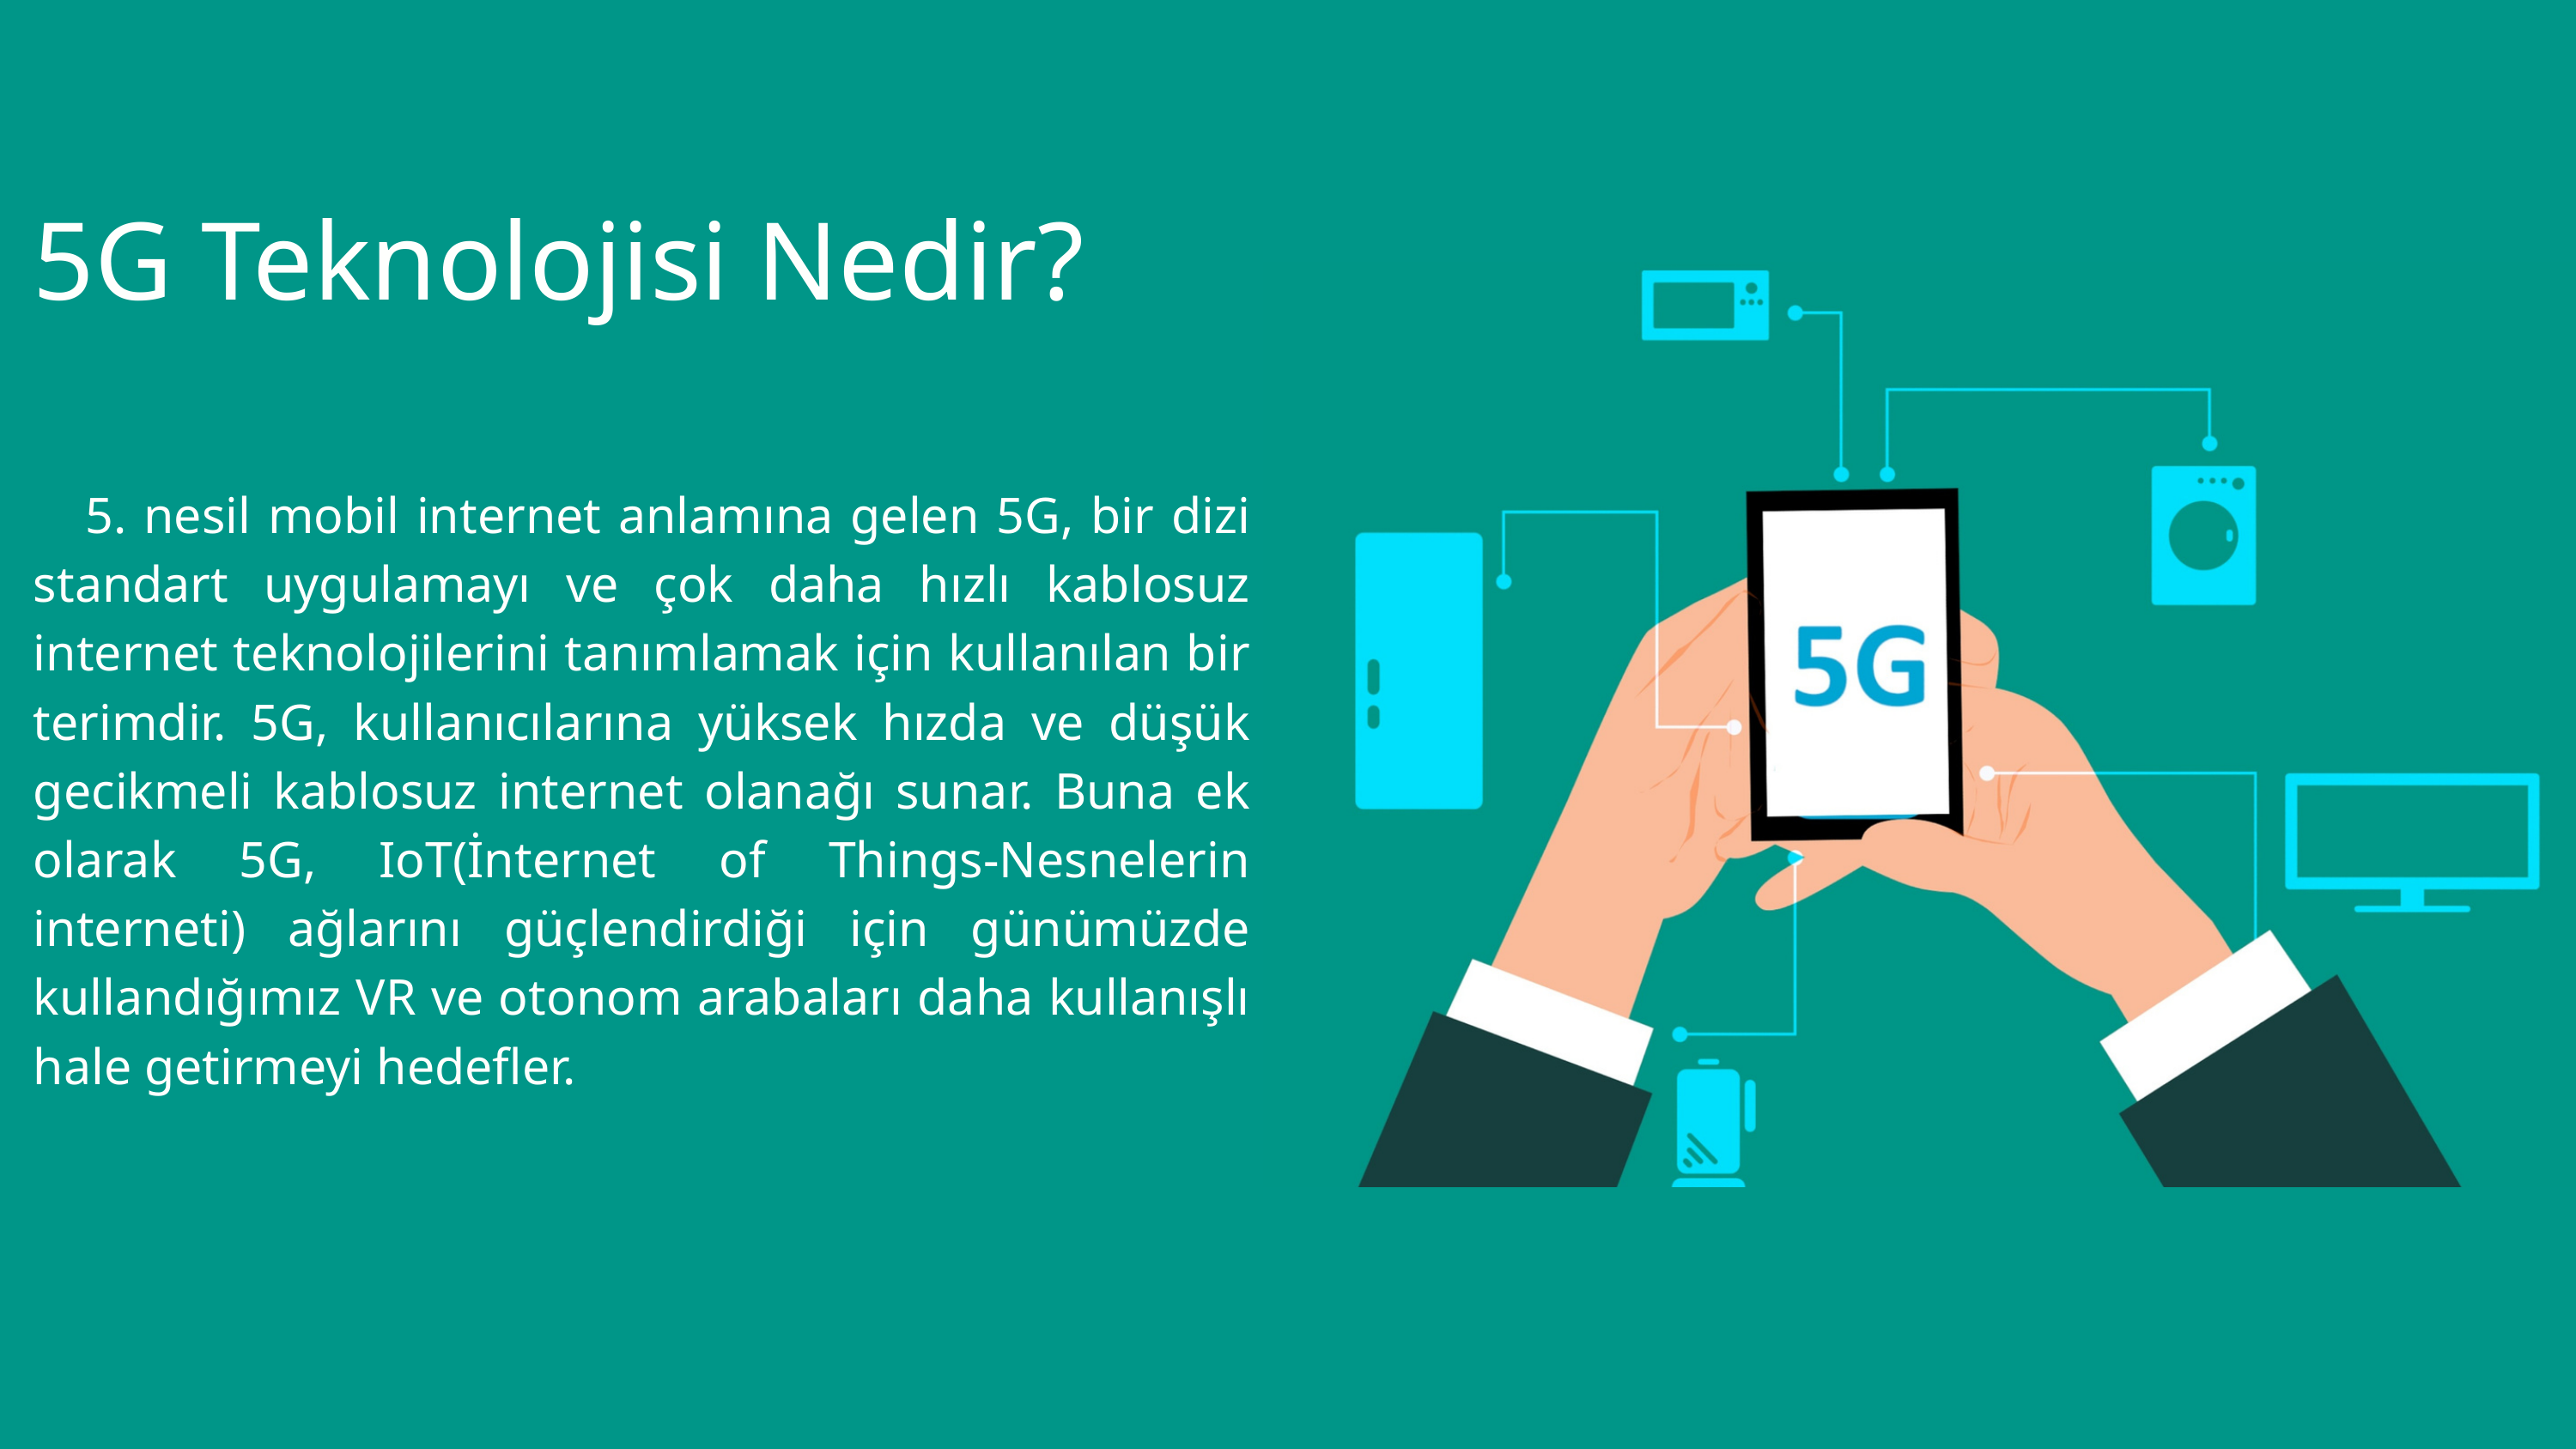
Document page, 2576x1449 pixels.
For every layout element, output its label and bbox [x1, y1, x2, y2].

picture [1262, 261, 2576, 1187]
text_box [33, 193, 1352, 1184]
